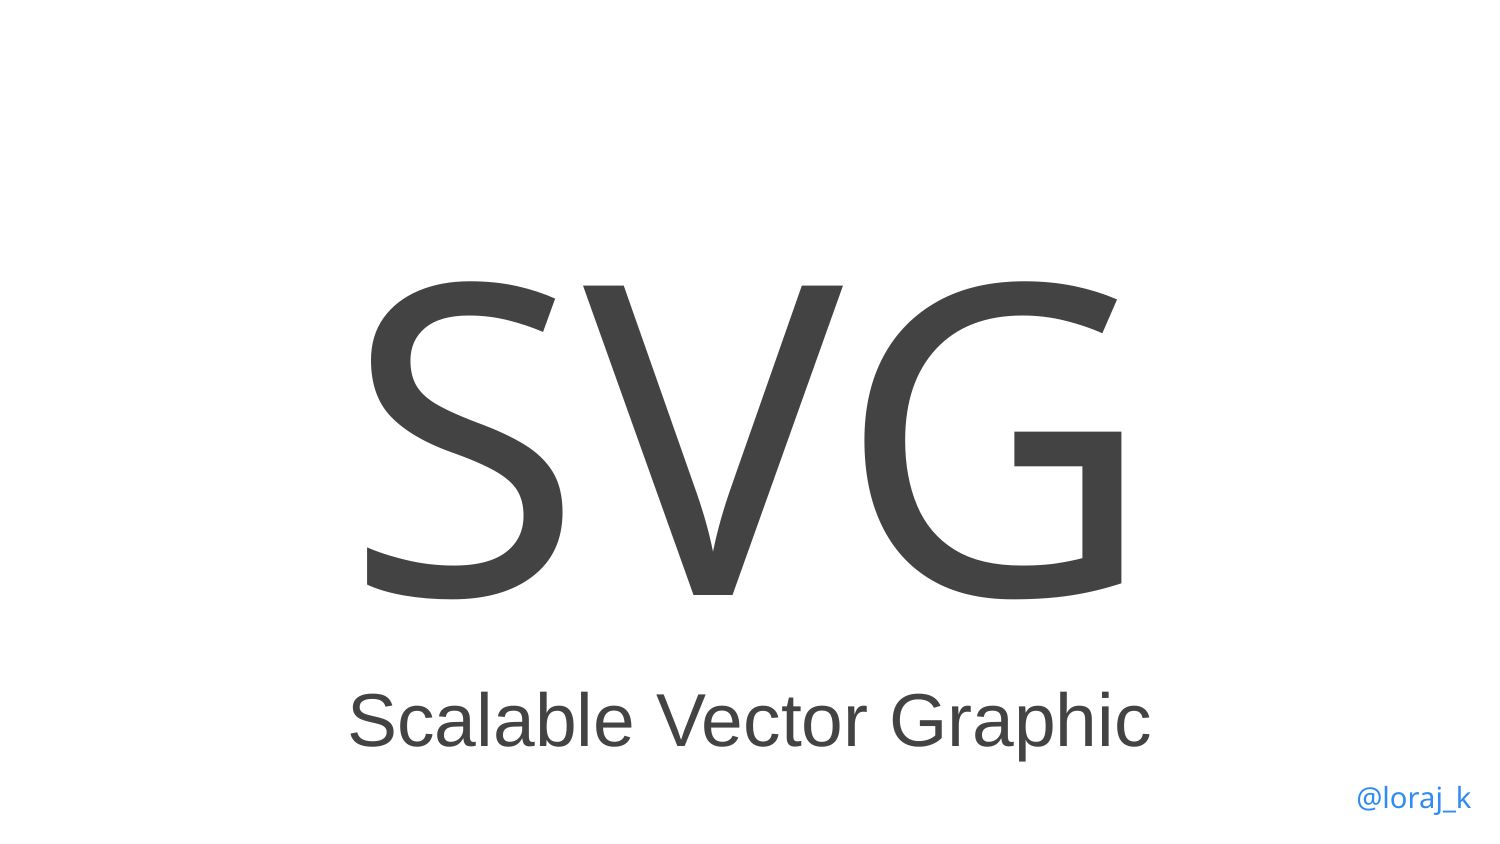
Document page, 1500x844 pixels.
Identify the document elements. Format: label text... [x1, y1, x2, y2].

text_box @loraj_k [1153, 765, 1487, 829]
text_box Scalable Vector Graphic [235, 655, 1265, 785]
title SVG [227, 86, 1273, 758]
